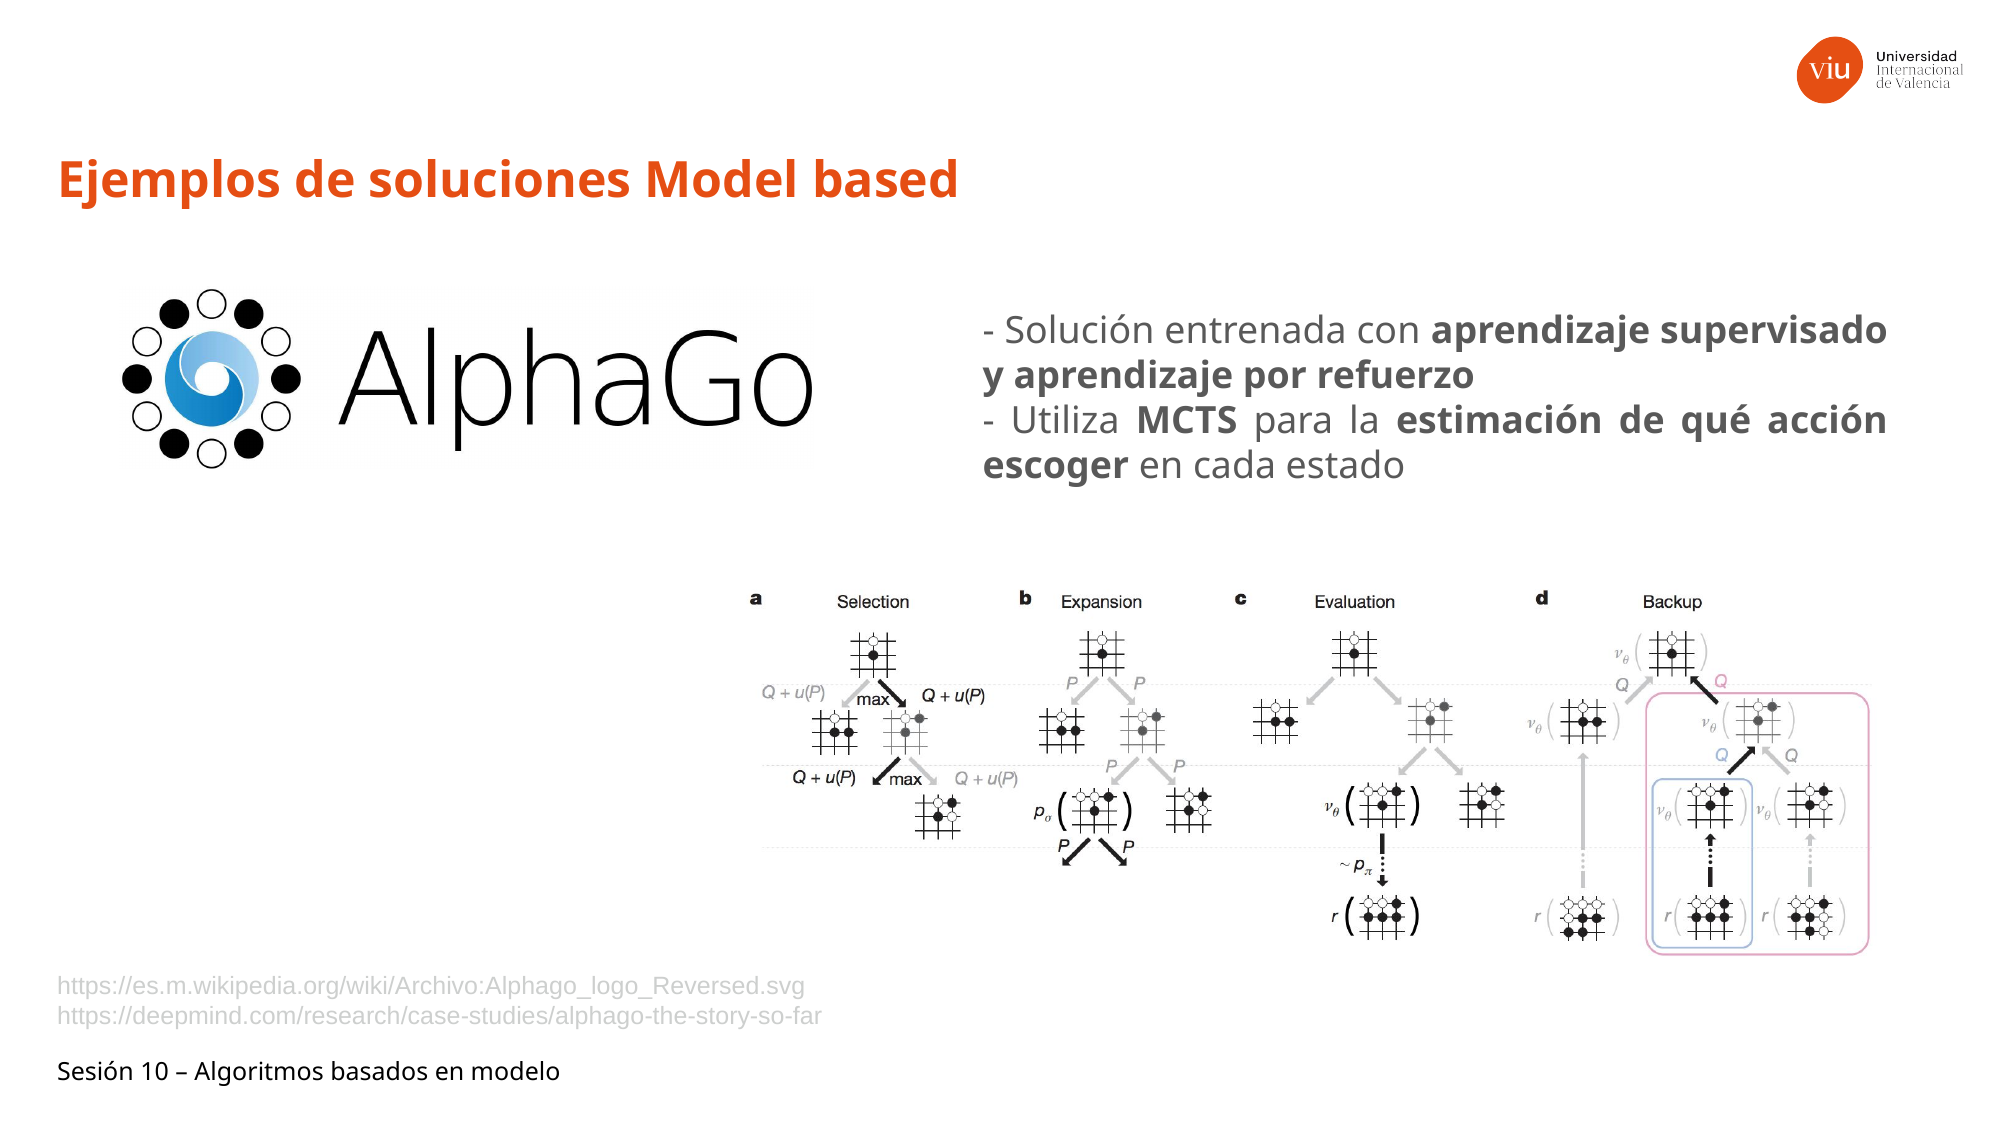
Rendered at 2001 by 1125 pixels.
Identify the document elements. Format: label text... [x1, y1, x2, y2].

picture [119, 286, 814, 469]
text_box - Solución entrenada con aprendizaje supervisado y aprendizaje por refuerzo - Utiliza MCTS para la estimación de qué acción escoger en cada estado [967, 298, 1903, 494]
picture [1781, 20, 1979, 120]
text_box https://es.m.wikipedia.org/wiki/Archivo:Alphago_logo_Reversed.svg https://deepmind.com/research/case-studies/alphago-the-story-so-far [42, 961, 1043, 1037]
list Sesión 10 – Algoritmos basados en modelo [42, 1049, 718, 1096]
picture [696, 569, 1885, 962]
list Ejemplos de soluciones Model based [42, 146, 1410, 233]
